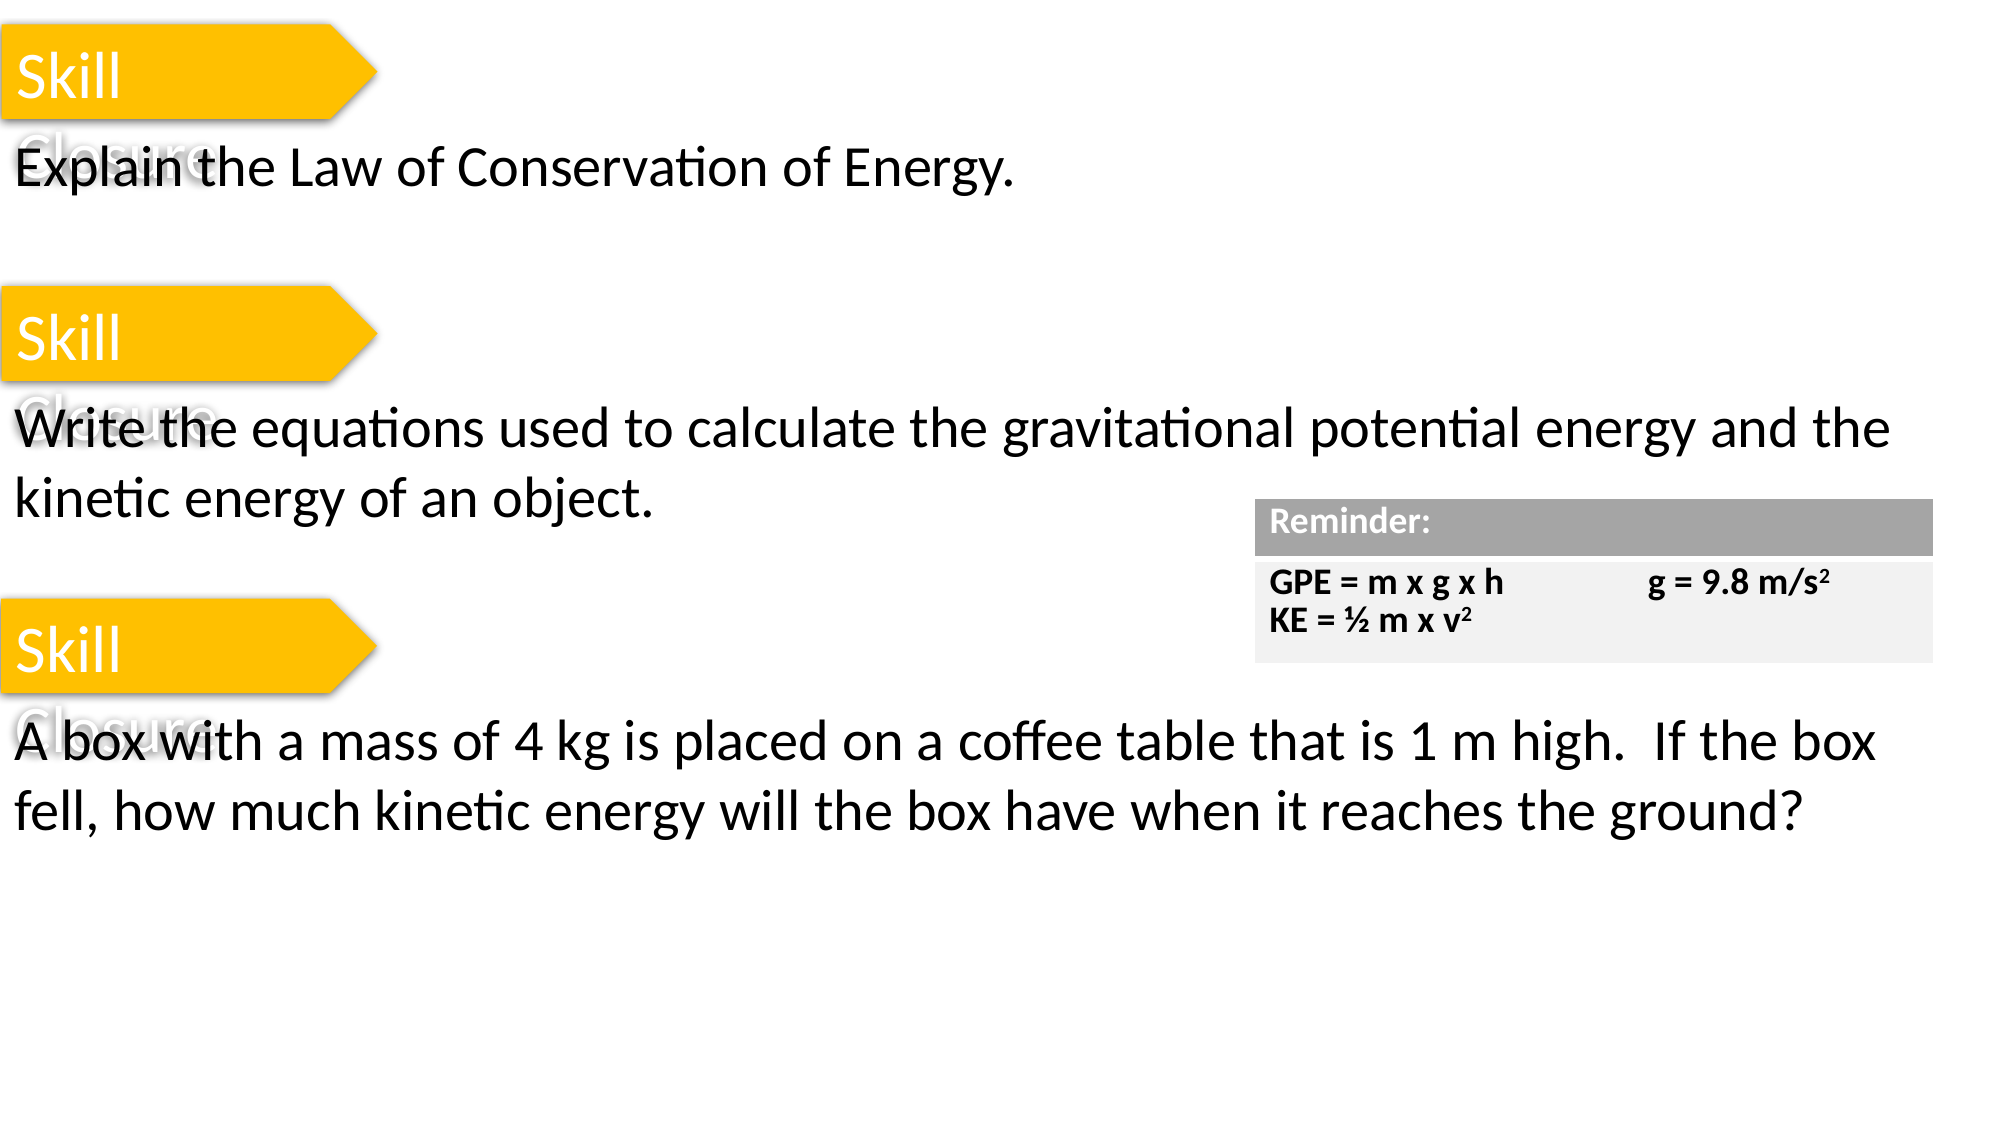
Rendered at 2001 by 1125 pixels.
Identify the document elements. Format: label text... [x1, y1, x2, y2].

text_box Explain the Law of Conservation of Energy. [0, 120, 2000, 205]
table_cell GPE = m x g x h g = 9.8 m/s2 KE = ½ m x v2 [1255, 562, 1933, 663]
text_box Skill Closure [1, 24, 378, 119]
text_box Skill Closure [1, 286, 378, 381]
text_box A box with a mass of 4 kg is placed on a coffee table that is 1 m high. If the box fell, how much kinetic energy will the box have when it reaches the ground? [0, 694, 1935, 850]
text_box Write the equations used to calculate the gravitational potential energy and the kinetic energy of an object. [0, 382, 1988, 537]
table_header Reminder: [1255, 499, 1933, 556]
text_box Skill Closure [1, 598, 378, 694]
